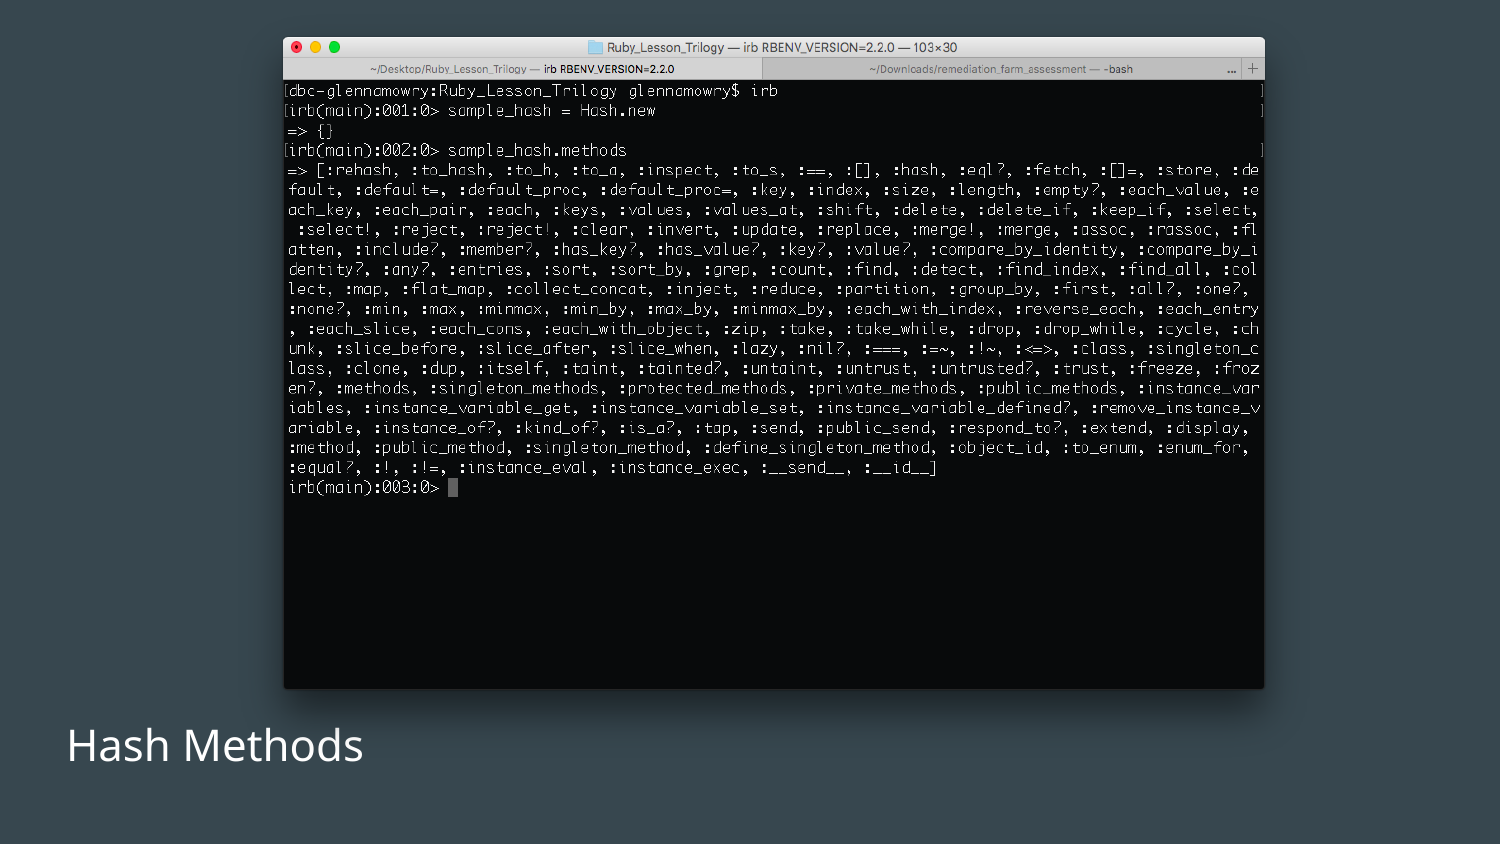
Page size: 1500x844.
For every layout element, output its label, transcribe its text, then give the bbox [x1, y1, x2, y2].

picture [230, 6, 1317, 765]
list Hash Methods [51, 694, 1036, 794]
